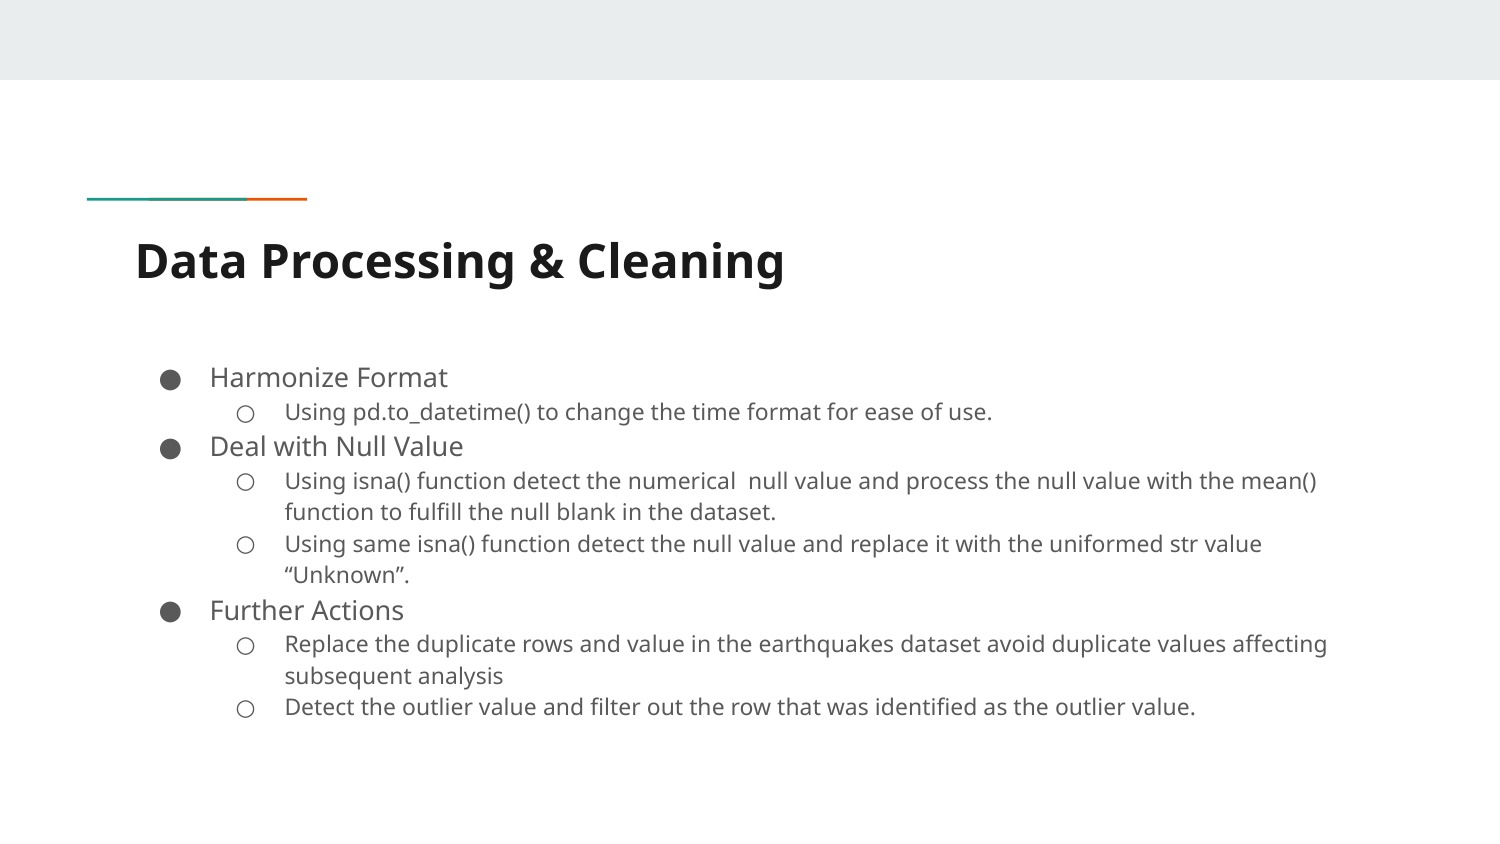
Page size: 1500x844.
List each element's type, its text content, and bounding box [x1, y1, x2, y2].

title Data Processing & Cleaning [119, 216, 1381, 305]
list Harmonize Format Using pd.to_datetime() to change the time format for ease of use. Deal with Null Value Using isna() function detect the numerical null value and process the null value with the mean() function to fulfill the null blank in the dataset. Using same isna() function detect the null value and replace it with the uniformed str value “Unknown”. Further Actions Replace the duplicate rows and value in the earthquakes dataset avoid duplicate values affecting subsequent analysis Detect the outlier value and filter out the row that was identified as the outlier value. [119, 341, 1381, 775]
